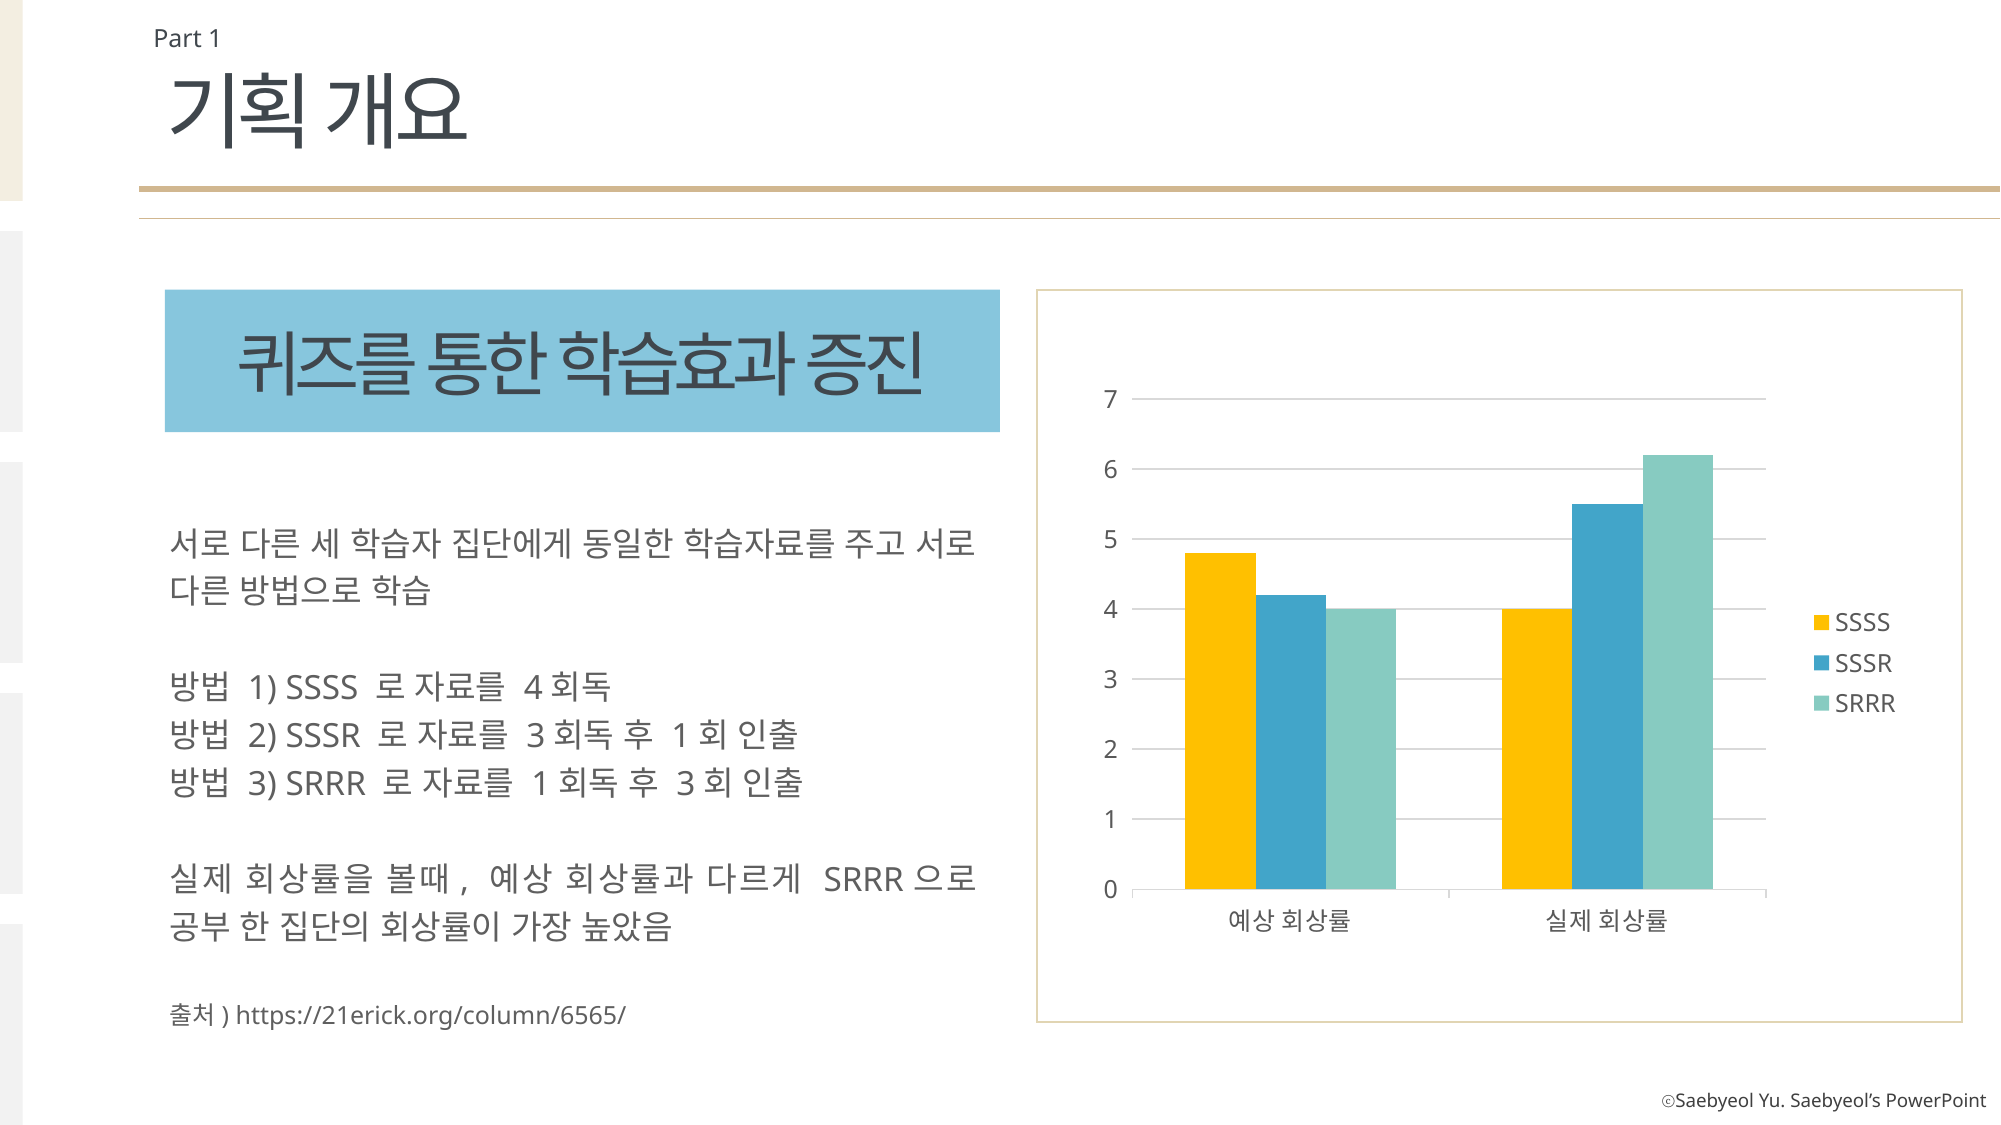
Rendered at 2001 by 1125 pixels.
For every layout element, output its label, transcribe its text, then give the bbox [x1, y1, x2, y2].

text_box 퀴즈를 통한 학습효과 증진 [156, 312, 1009, 412]
text_box [164, 289, 1001, 312]
chart [1081, 373, 1917, 953]
text_box 서로 다른 세 학습자 집단에게 동일한 학습자료를 주고 서로 다른 방법으로 학습 방법 1) SSSS 로 자료를 4회독 방법 2) SSSR 로 자료를 3회독 후 1회 인출 방법 3) SRRR 로 자료를 1회독 후 3회 인출 실제 회상률을 볼때, 예상 회상률과 다르게 SRRR으로 공부 한 집단의 회상률이 가장 높았음 출처) https://21erick.org/column/6565/ [154, 507, 992, 1037]
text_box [0, 0, 23, 1125]
text_box [1036, 289, 1963, 1023]
text_box 기획 개요 [151, 52, 486, 167]
text_box Part 1 [138, 15, 238, 60]
text_box [164, 412, 1001, 433]
